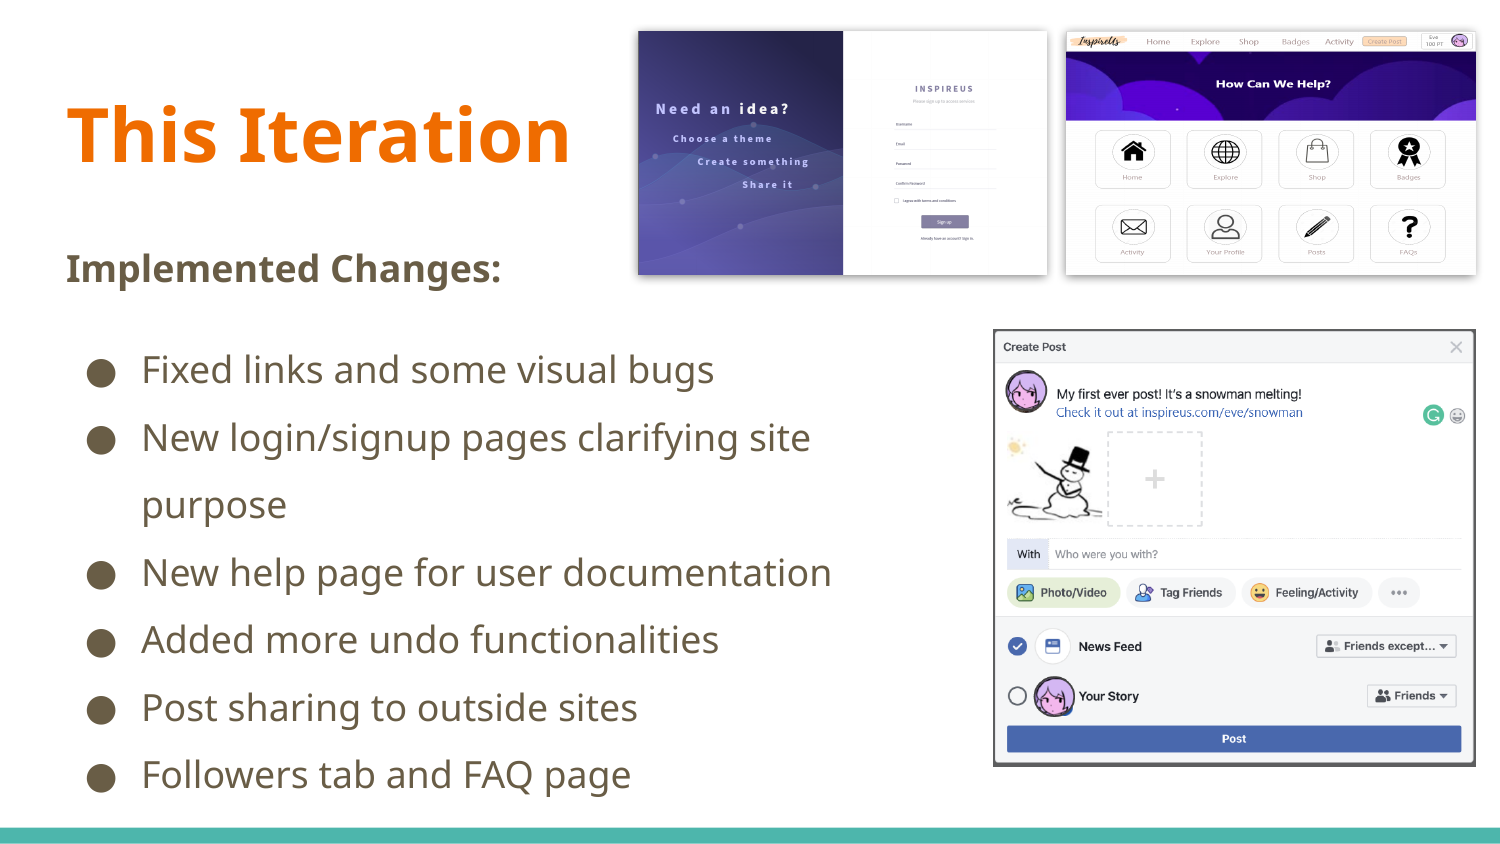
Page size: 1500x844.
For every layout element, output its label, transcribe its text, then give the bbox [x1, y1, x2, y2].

picture [992, 329, 1476, 767]
picture [638, 30, 1048, 275]
picture [1066, 30, 1476, 275]
title This Iteration [51, 72, 631, 189]
title This Iteration [1054, 72, 1059, 189]
list Implemented Changes: Fixed links and some visual bugs New login/signup pages clarifying site purpose New help page for user documentation Added more undo functionalities Post sharing to outside sites Followers tab and FAQ page [51, 207, 981, 800]
